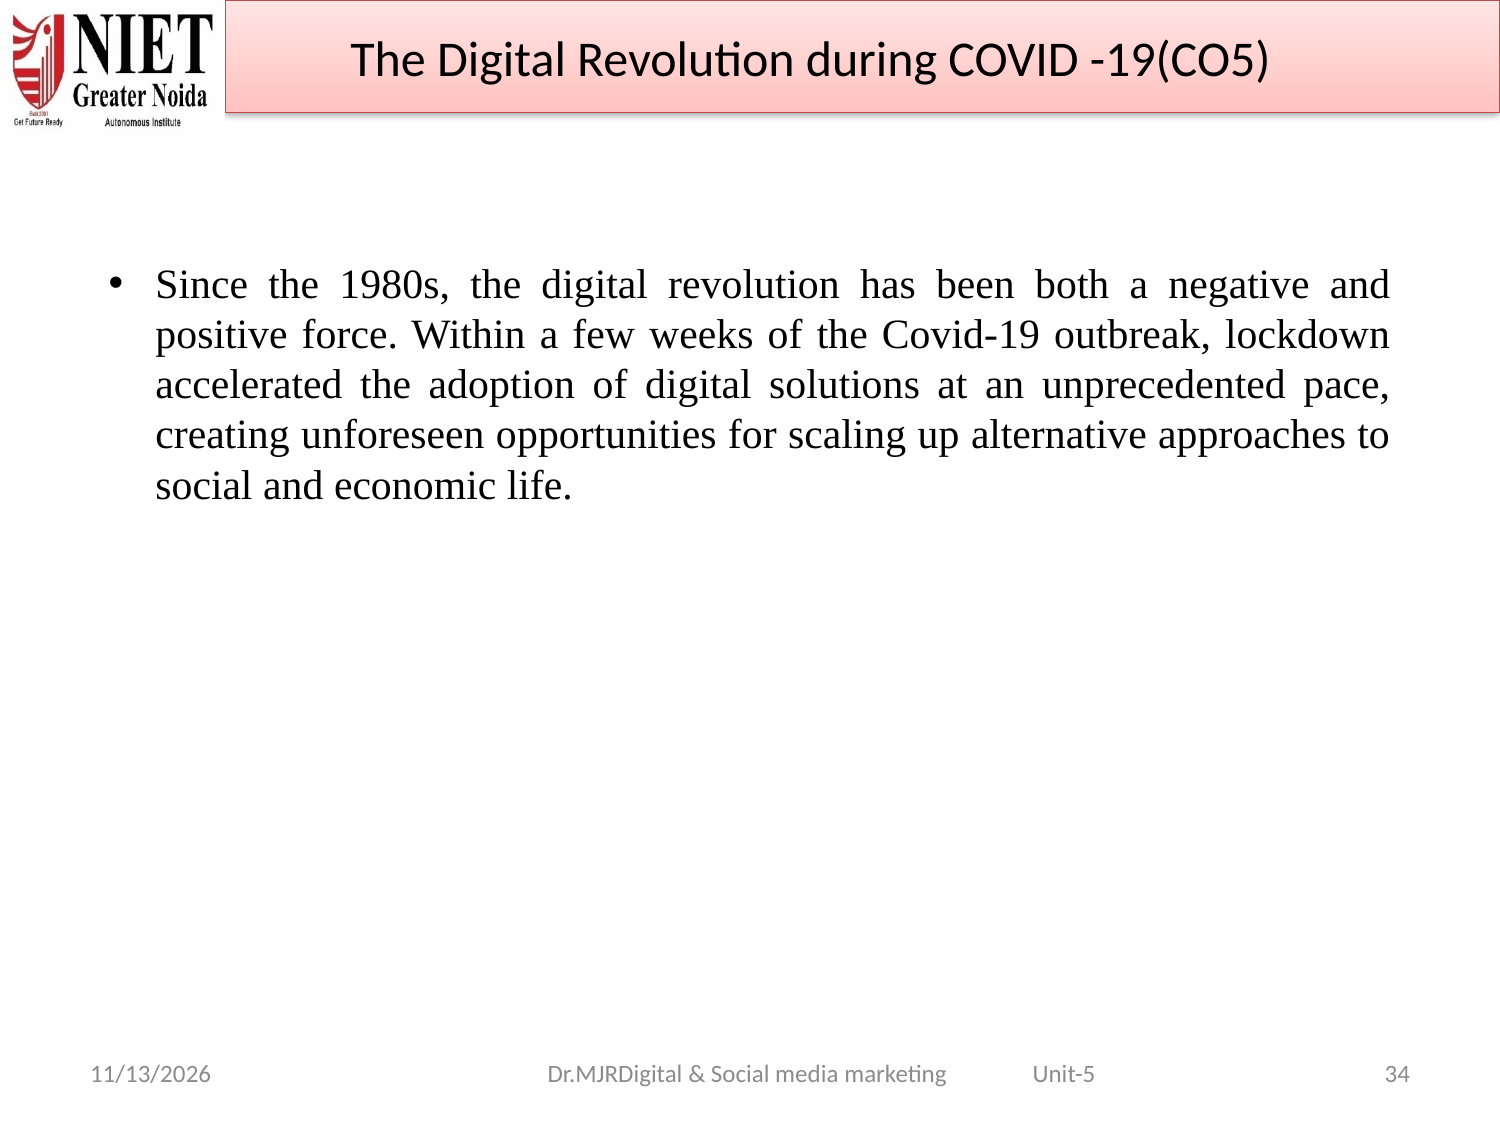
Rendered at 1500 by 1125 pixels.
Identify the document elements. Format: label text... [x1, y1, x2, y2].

picture [0, 0, 226, 142]
text_box Since the 1980s, the digital revolution has been both a negative and positive force. Within a few weeks of the Covid-19 outbreak, lockdown accelerated the adoption of digital solutions at an unprecedented pace, creating unforeseen opportunities for scaling up alternative approaches to social and economic life. [93, 249, 1407, 565]
text_box The Digital Revolution during COVID -19(CO5) [226, 0, 1500, 113]
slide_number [75, 1042, 412, 1103]
footer Dr.MJRDigital & Social media marketing Unit-5 [412, 1042, 1074, 1103]
slide_number 34 [1074, 1042, 1425, 1103]
